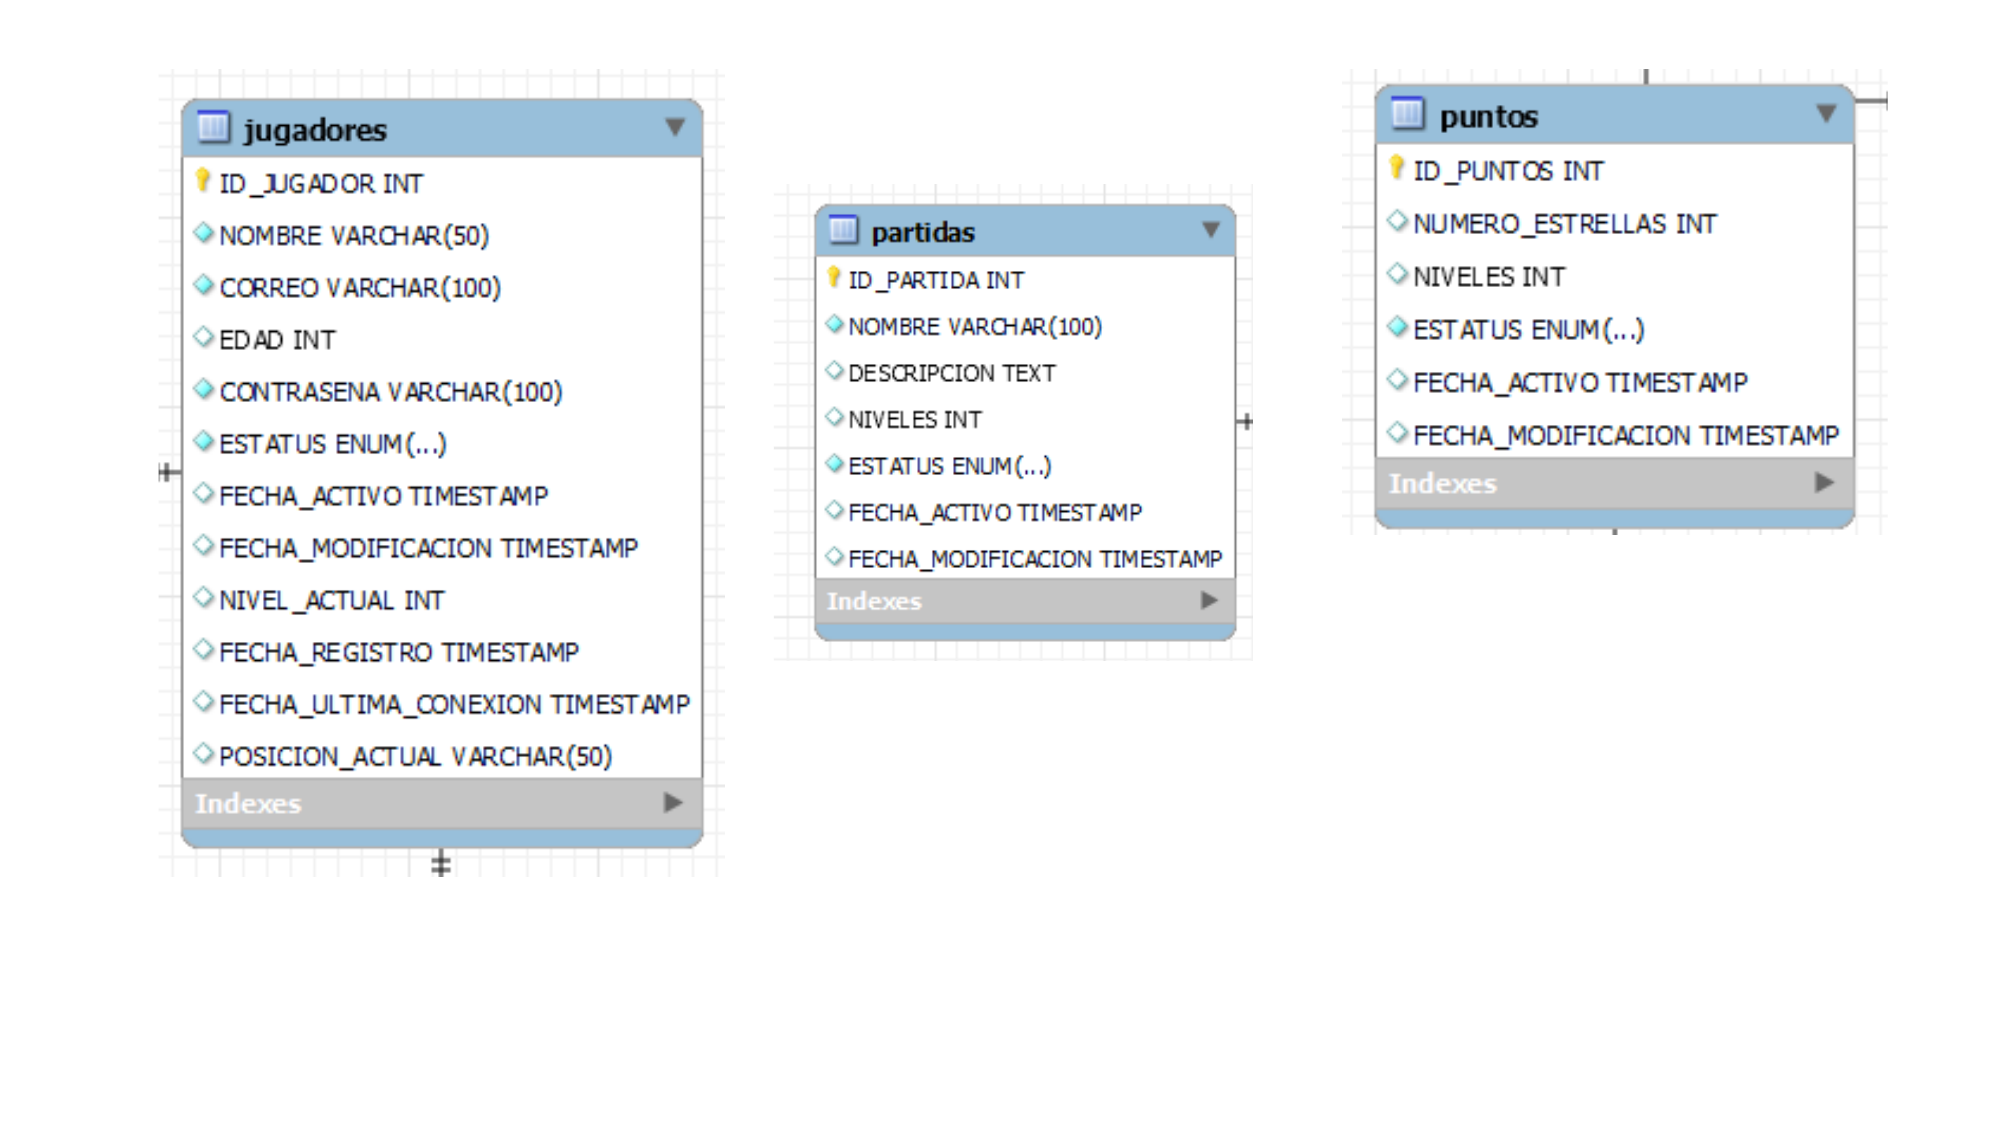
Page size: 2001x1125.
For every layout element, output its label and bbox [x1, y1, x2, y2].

picture [1341, 69, 1888, 535]
picture [773, 184, 1254, 662]
picture [158, 69, 726, 877]
